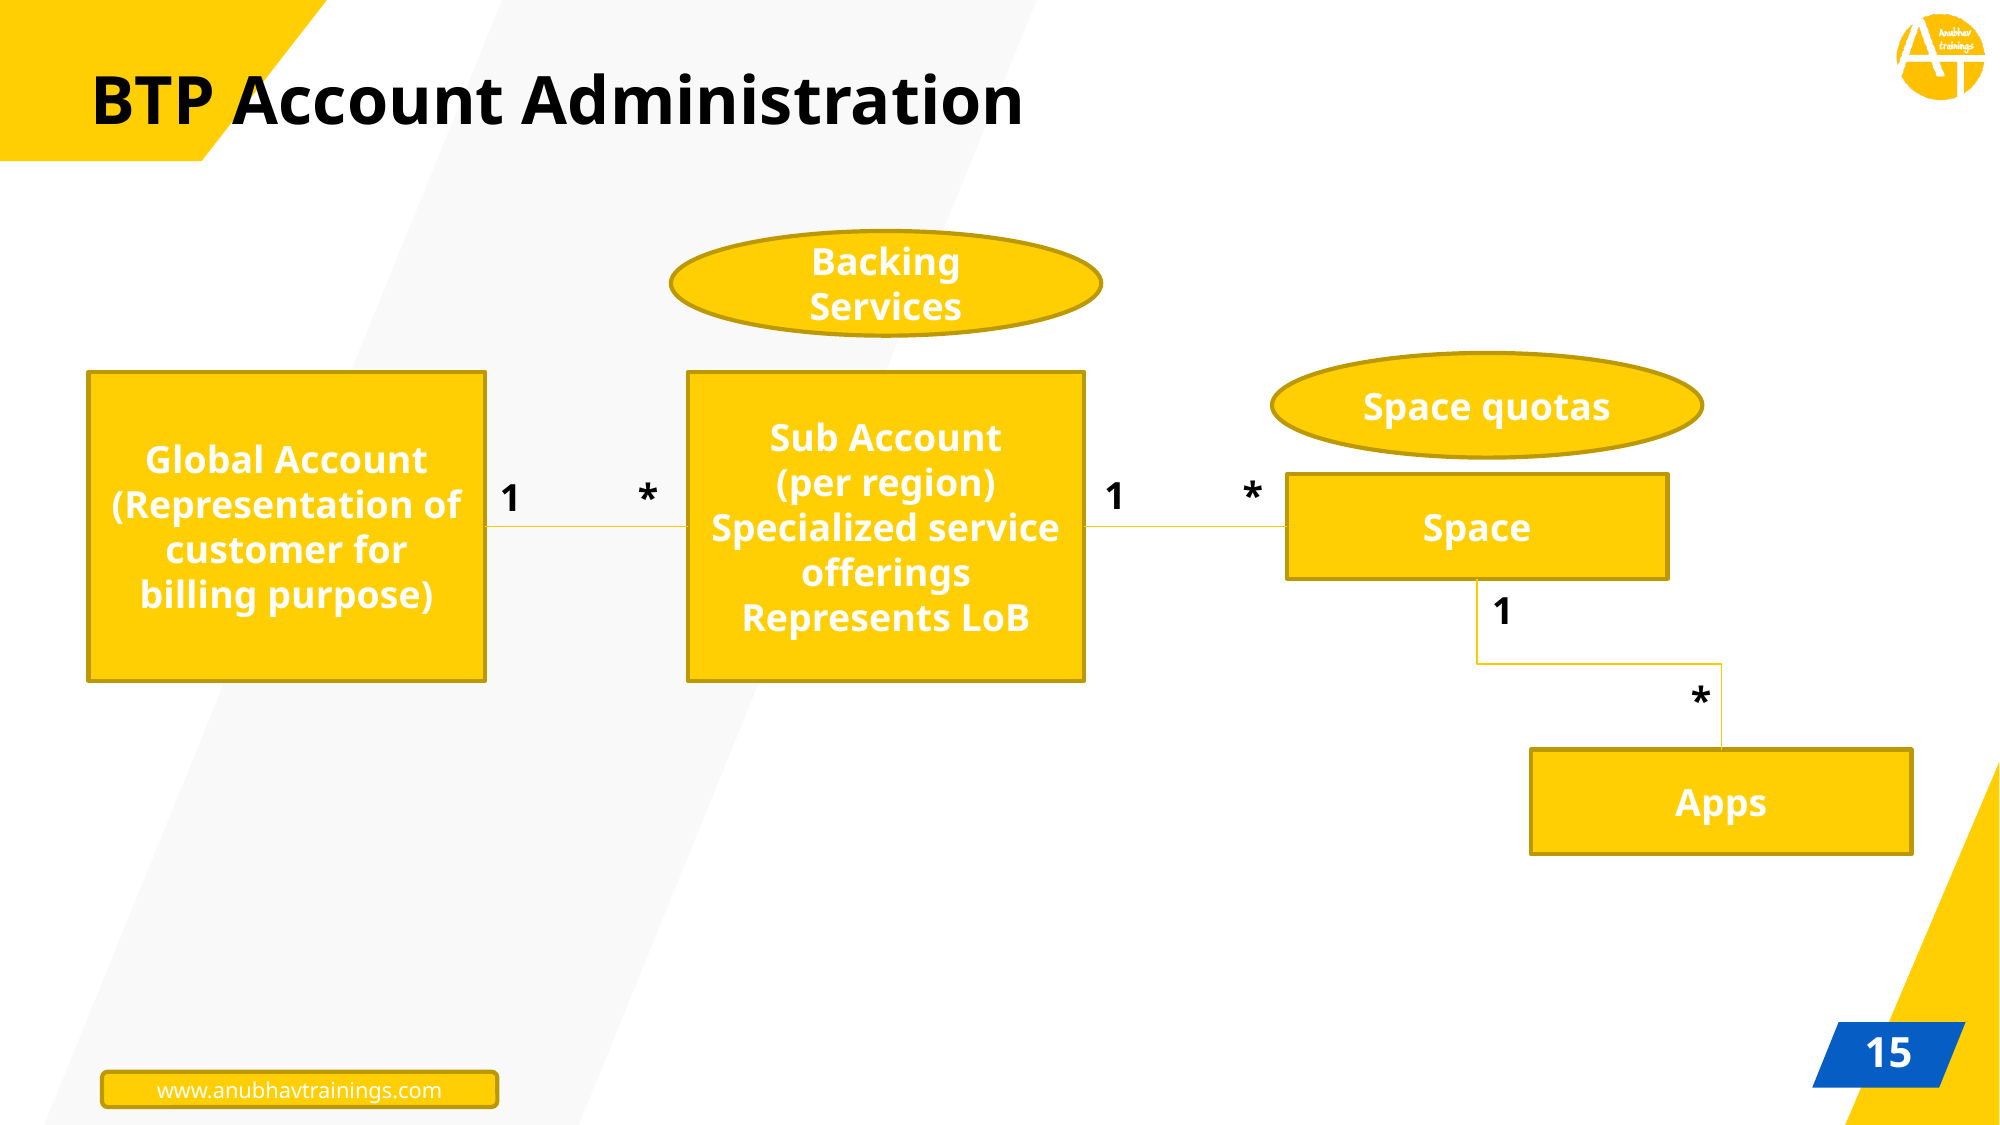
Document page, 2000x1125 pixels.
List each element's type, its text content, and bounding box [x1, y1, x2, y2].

text_box [0, 0, 329, 164]
text_box www.anubhavtrainings.com [99, 1069, 500, 1110]
slide_number 15 [1847, 1024, 1931, 1086]
title BTP Account Administration [90, 31, 1152, 148]
picture [1888, 8, 1989, 108]
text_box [88, 230, 1912, 855]
